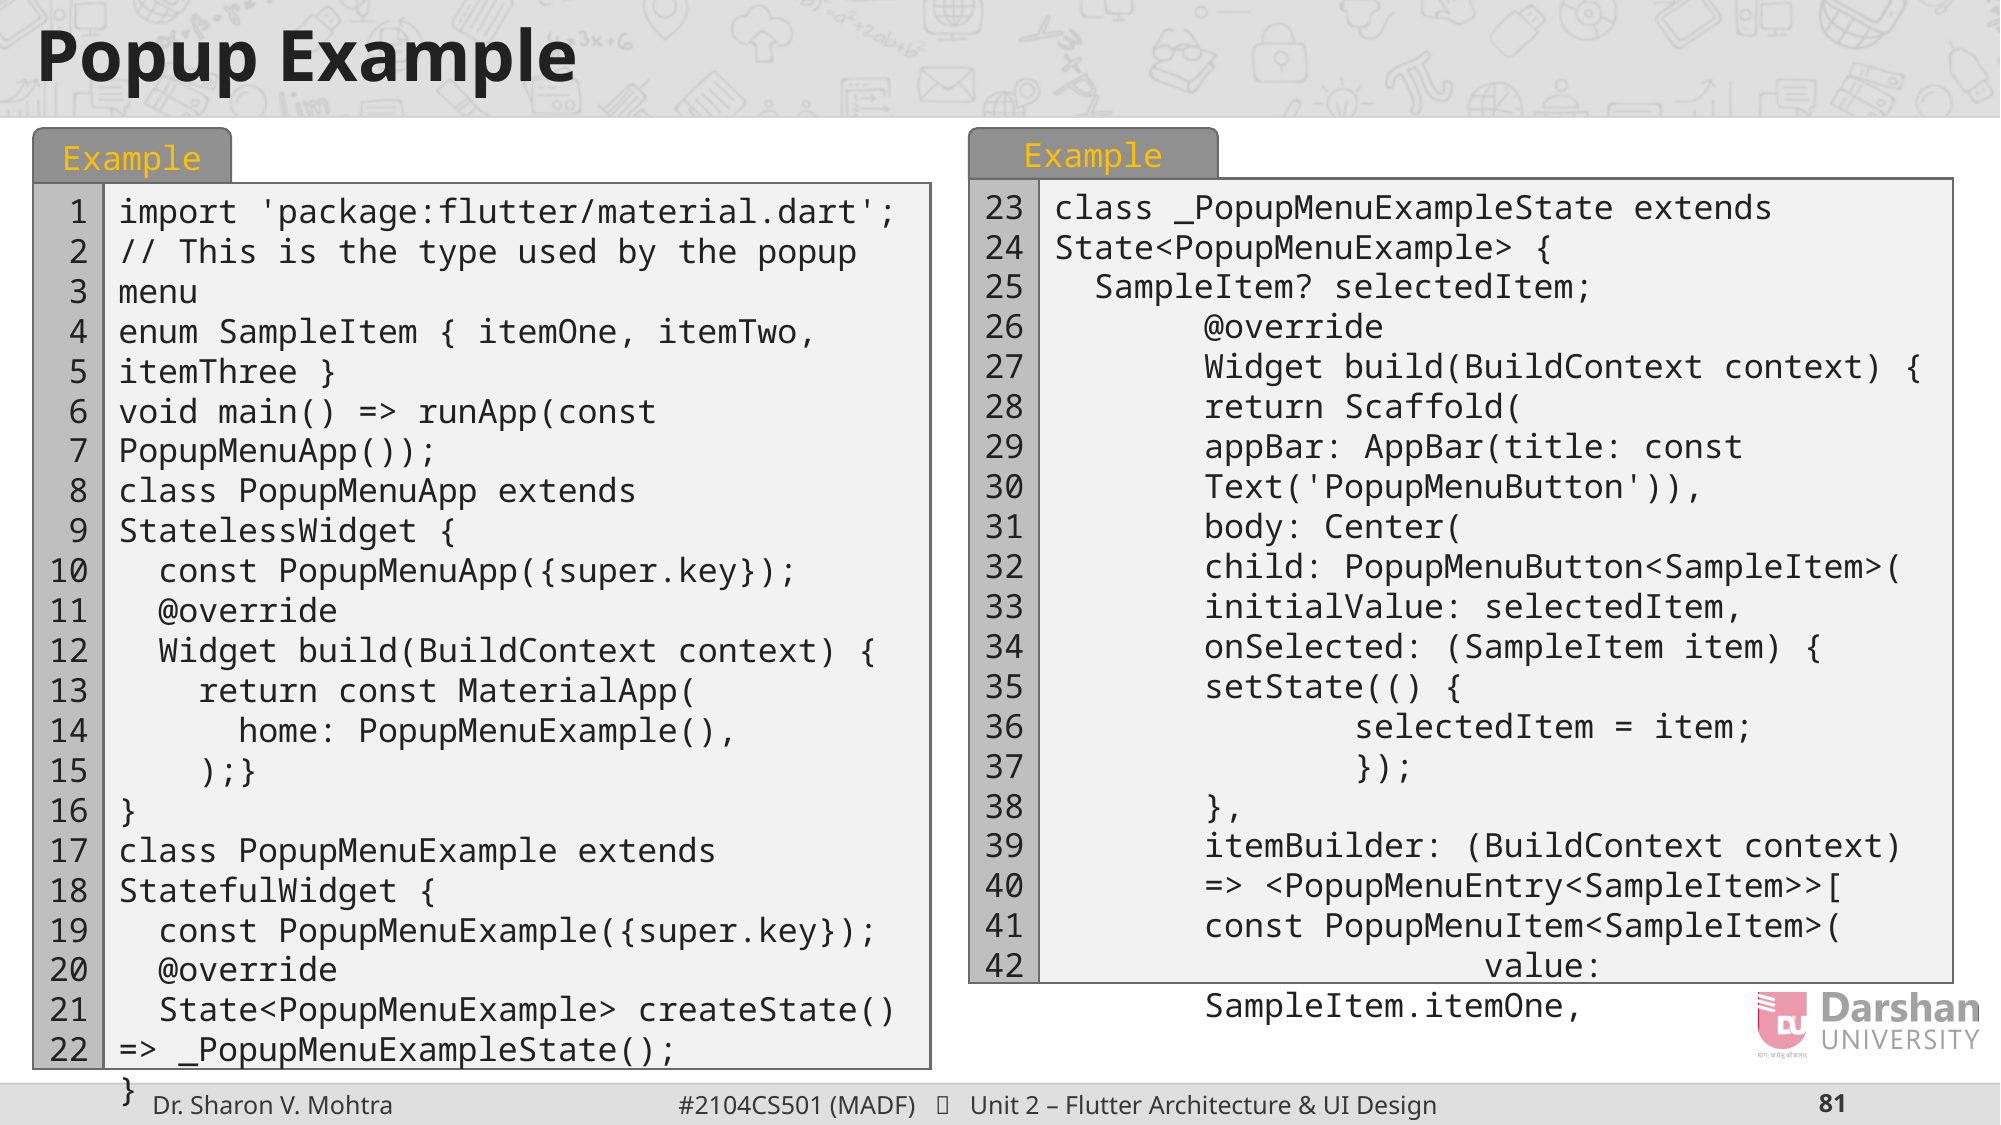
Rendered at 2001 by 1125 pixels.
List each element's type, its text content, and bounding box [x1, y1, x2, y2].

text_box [33, 128, 931, 1069]
title App Bar Example [1758, 992, 1979, 1059]
title Popup Example [0, 0, 2000, 117]
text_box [968, 128, 1953, 984]
